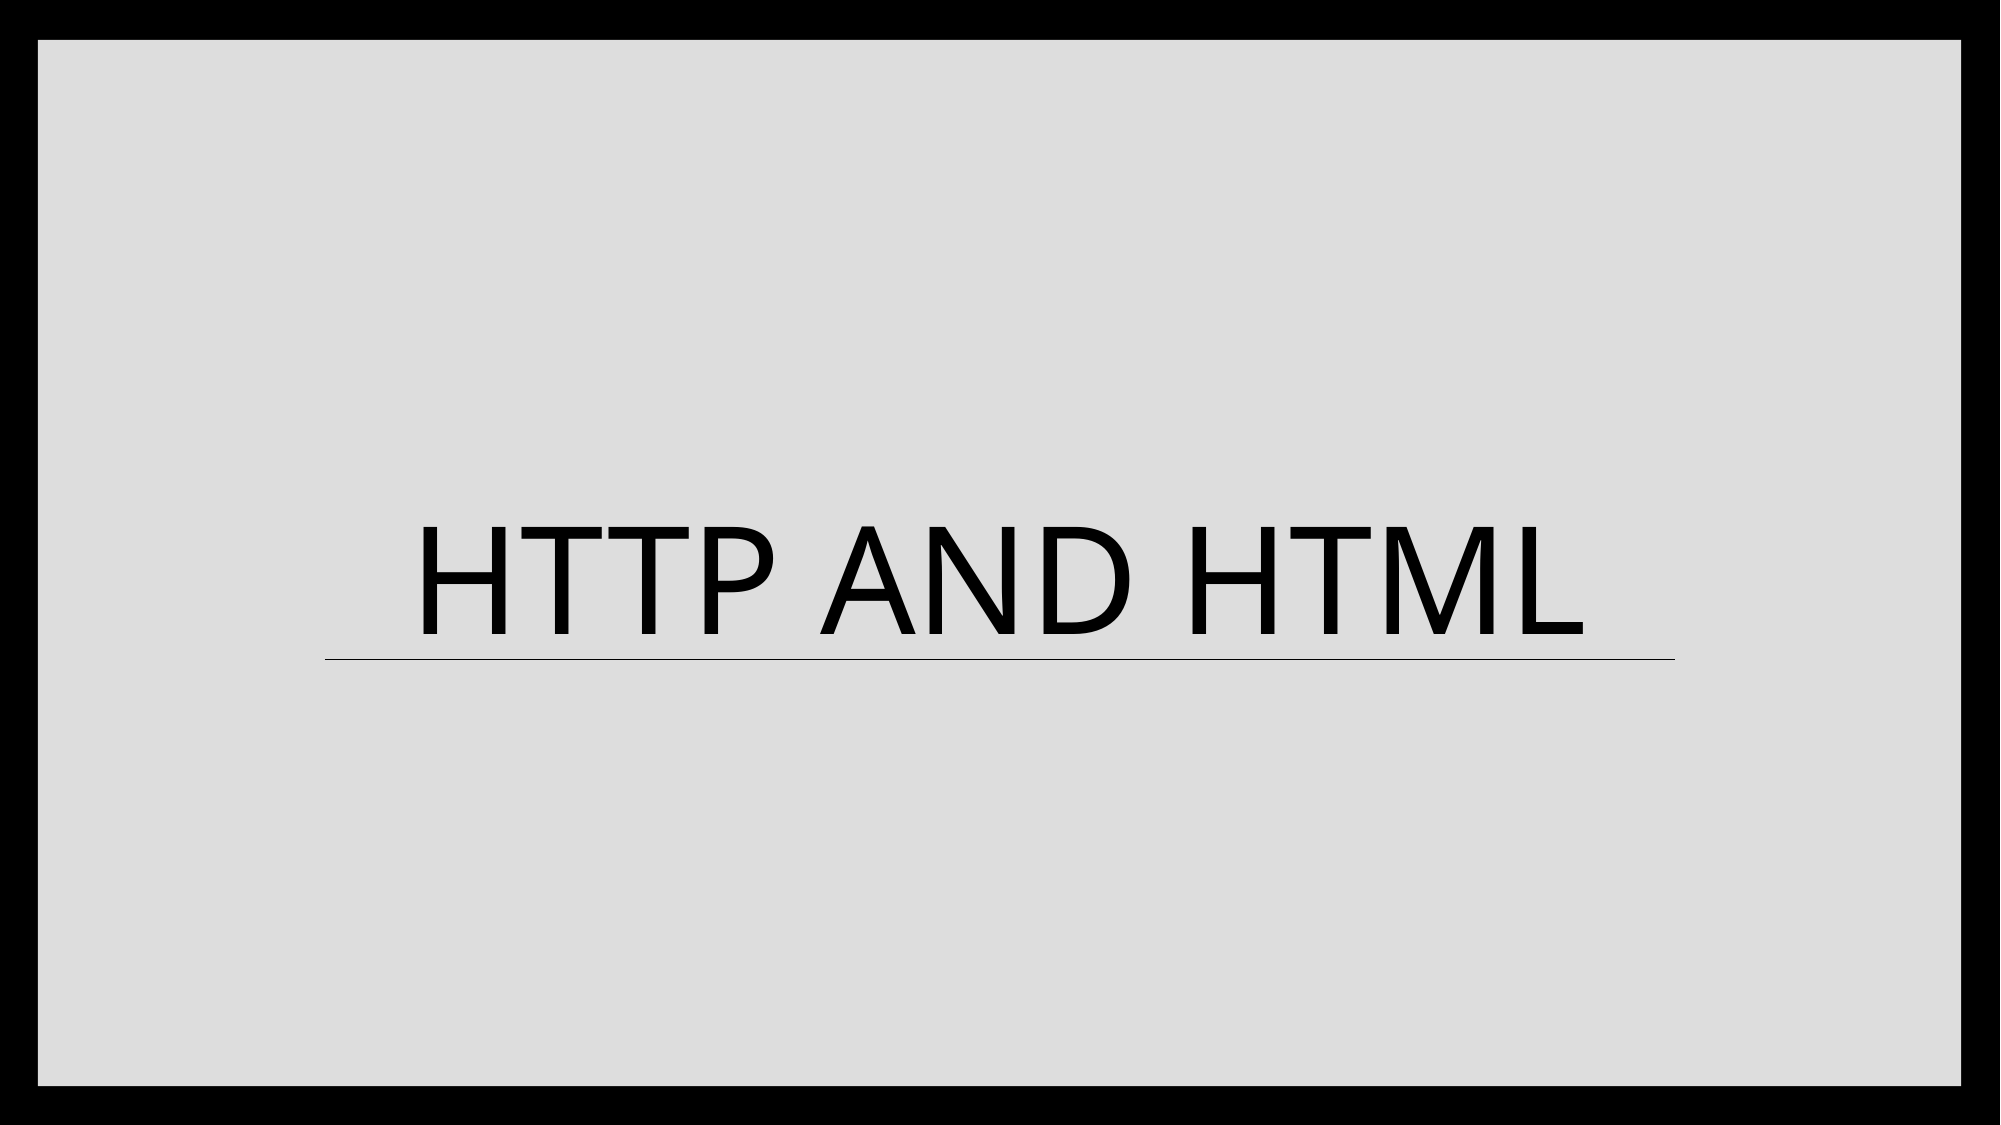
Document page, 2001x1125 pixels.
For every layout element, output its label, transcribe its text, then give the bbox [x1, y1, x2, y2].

title http and Html [181, 192, 1817, 673]
